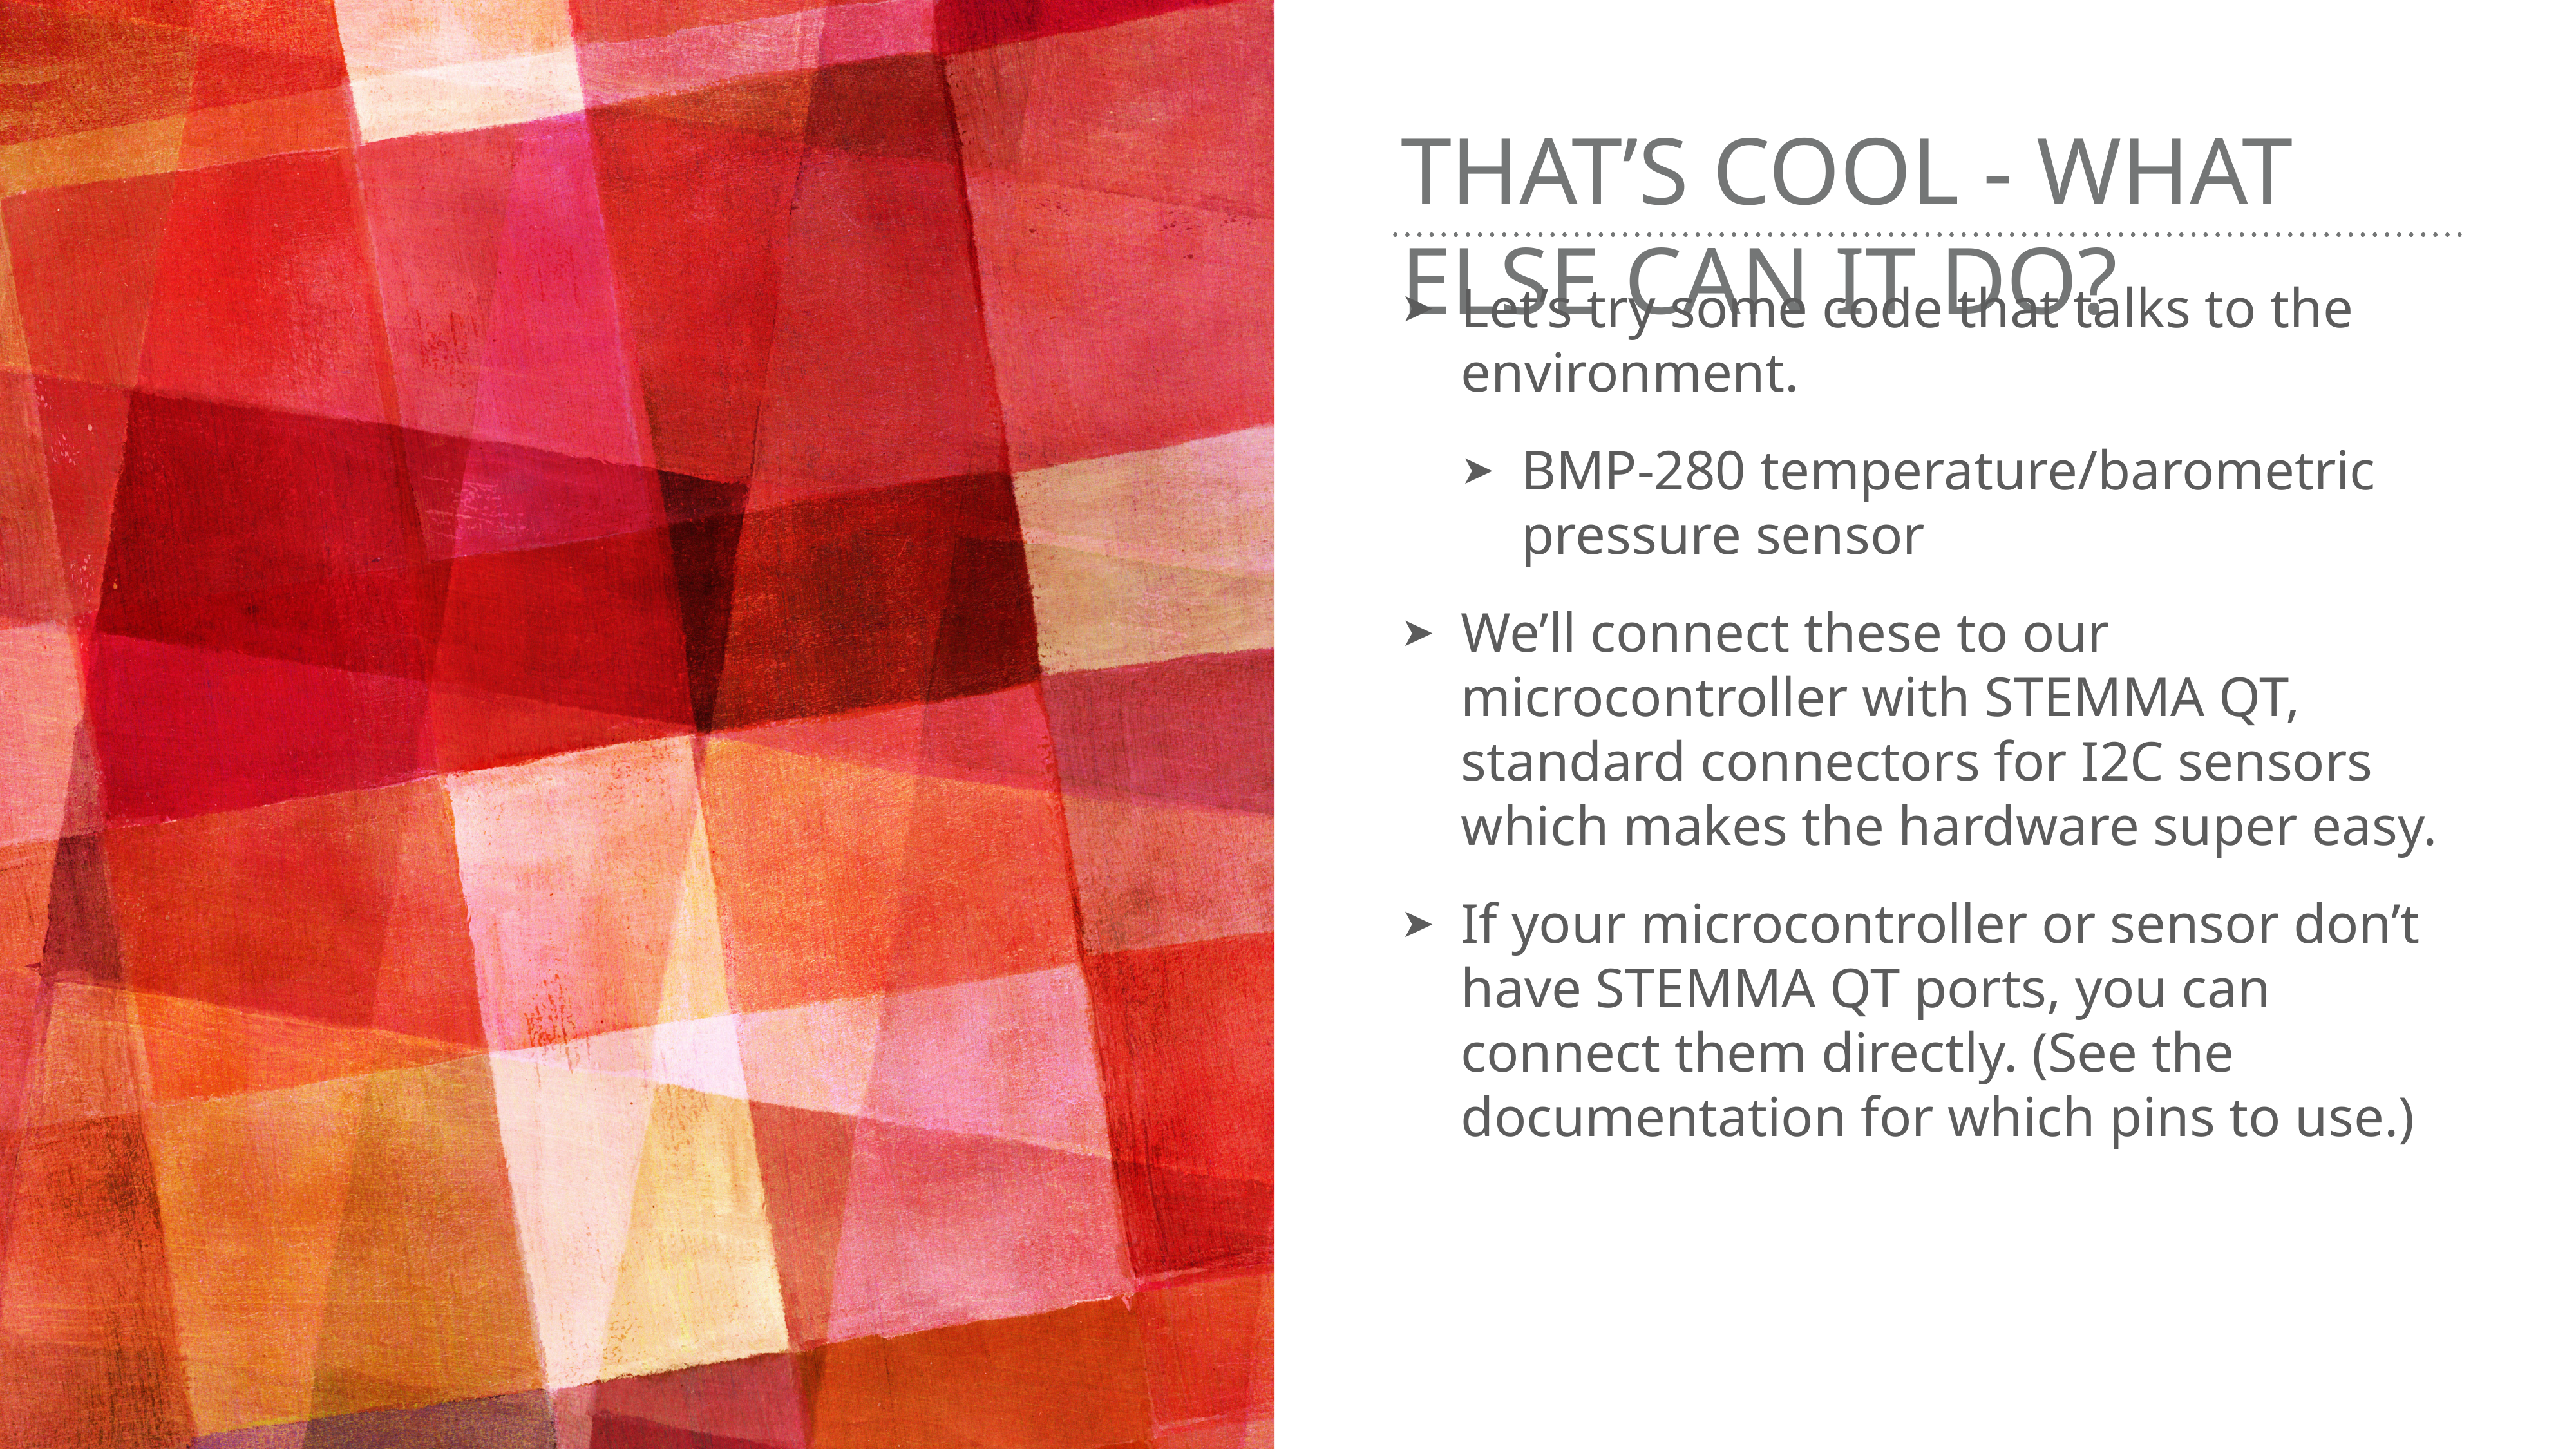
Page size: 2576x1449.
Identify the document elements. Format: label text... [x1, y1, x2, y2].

list Let’s try some code that talks to the environment. BMP-280 temperature/barometric pressure sensor We’ll connect these to our microcontroller with STEMMA QT, standard connectors for I2C sensors which makes the hardware super easy. If your microcontroller or sensor don’t have STEMMA QT ports, you can connect them directly. (See the documentation for which pins to use.) [1395, 268, 2469, 1342]
picture [0, 0, 1275, 1449]
title That’s cool - what else can it do? [1395, 107, 2469, 215]
